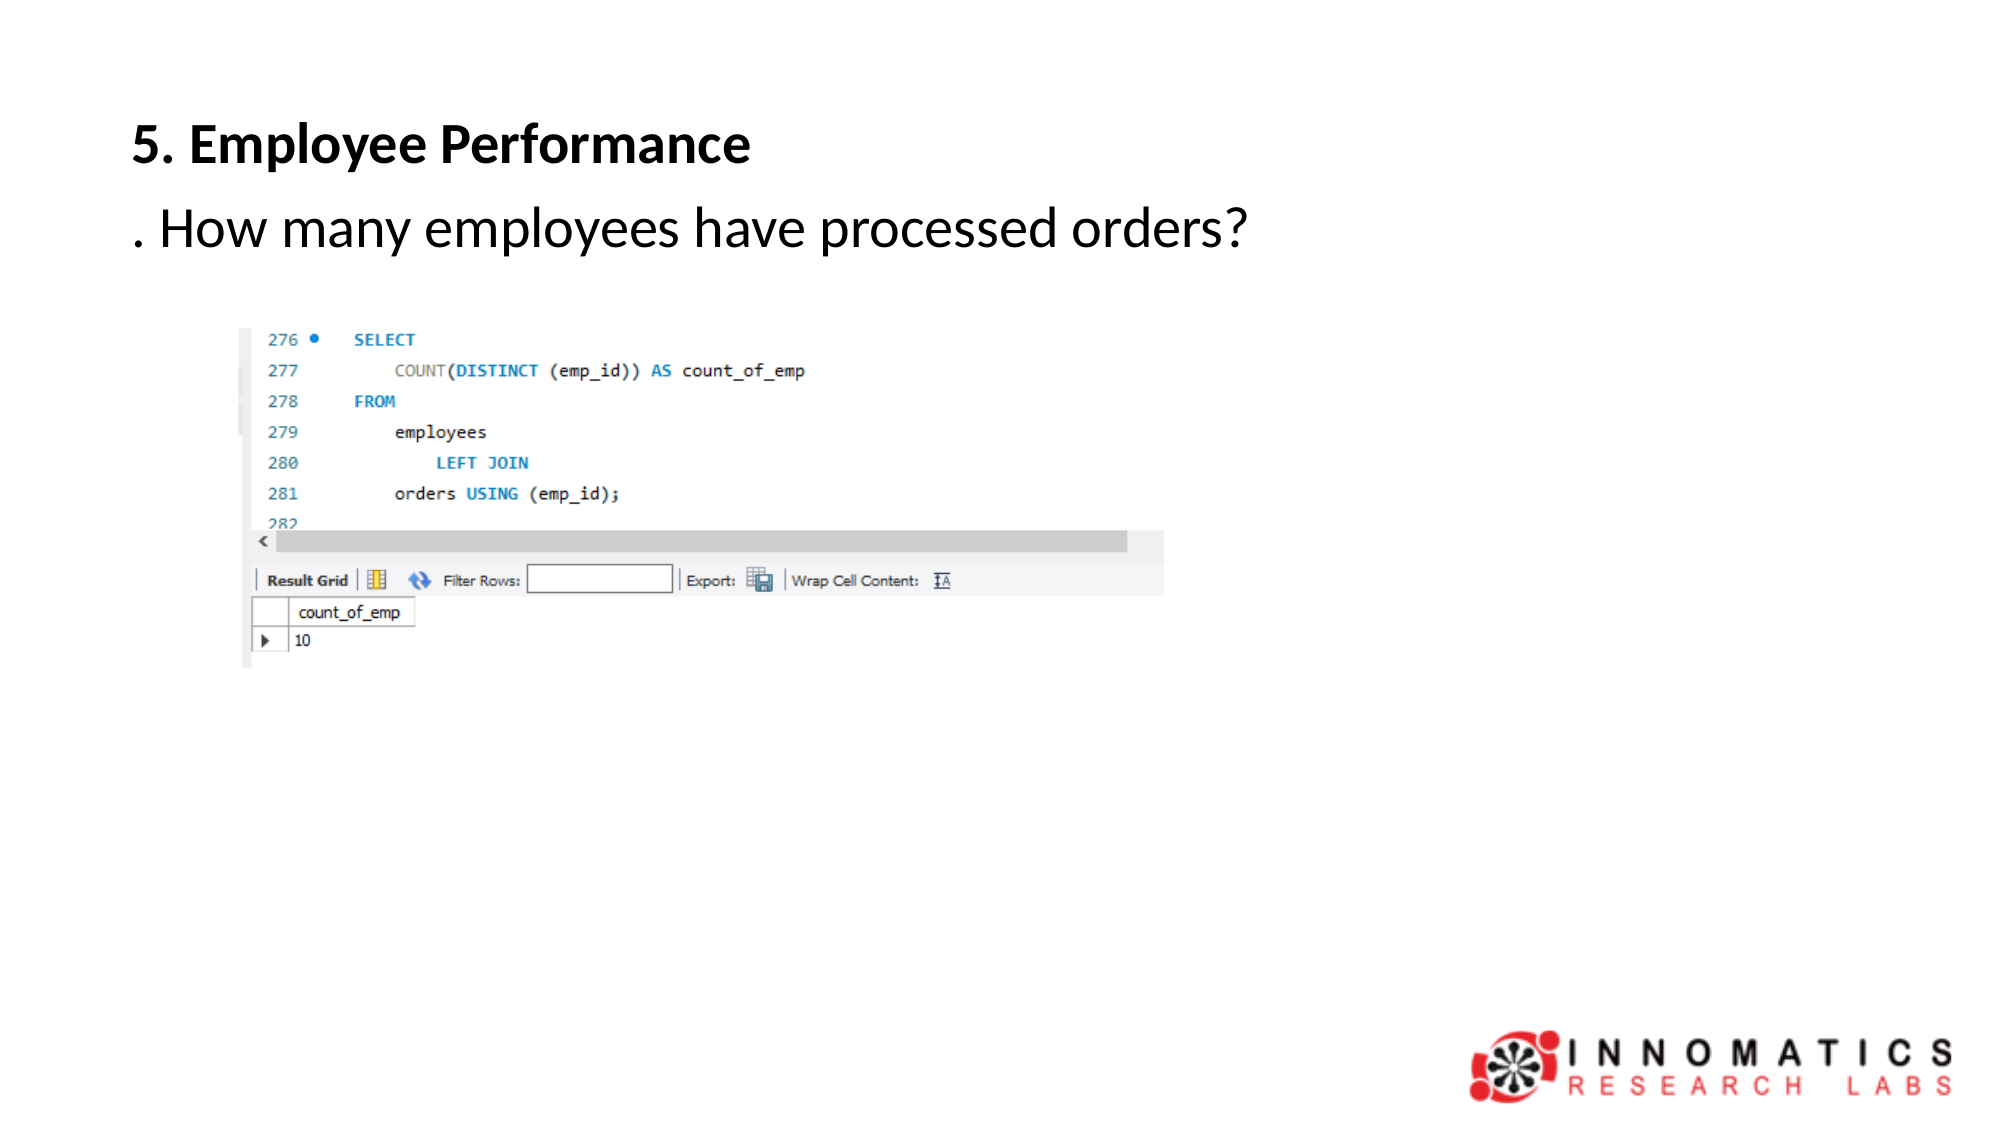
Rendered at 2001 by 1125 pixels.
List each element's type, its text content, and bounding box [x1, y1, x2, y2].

list 5. Employee Performance . How many employees have processed orders? [97, 105, 1863, 1014]
picture [238, 327, 1165, 669]
picture [1445, 1014, 1975, 1125]
